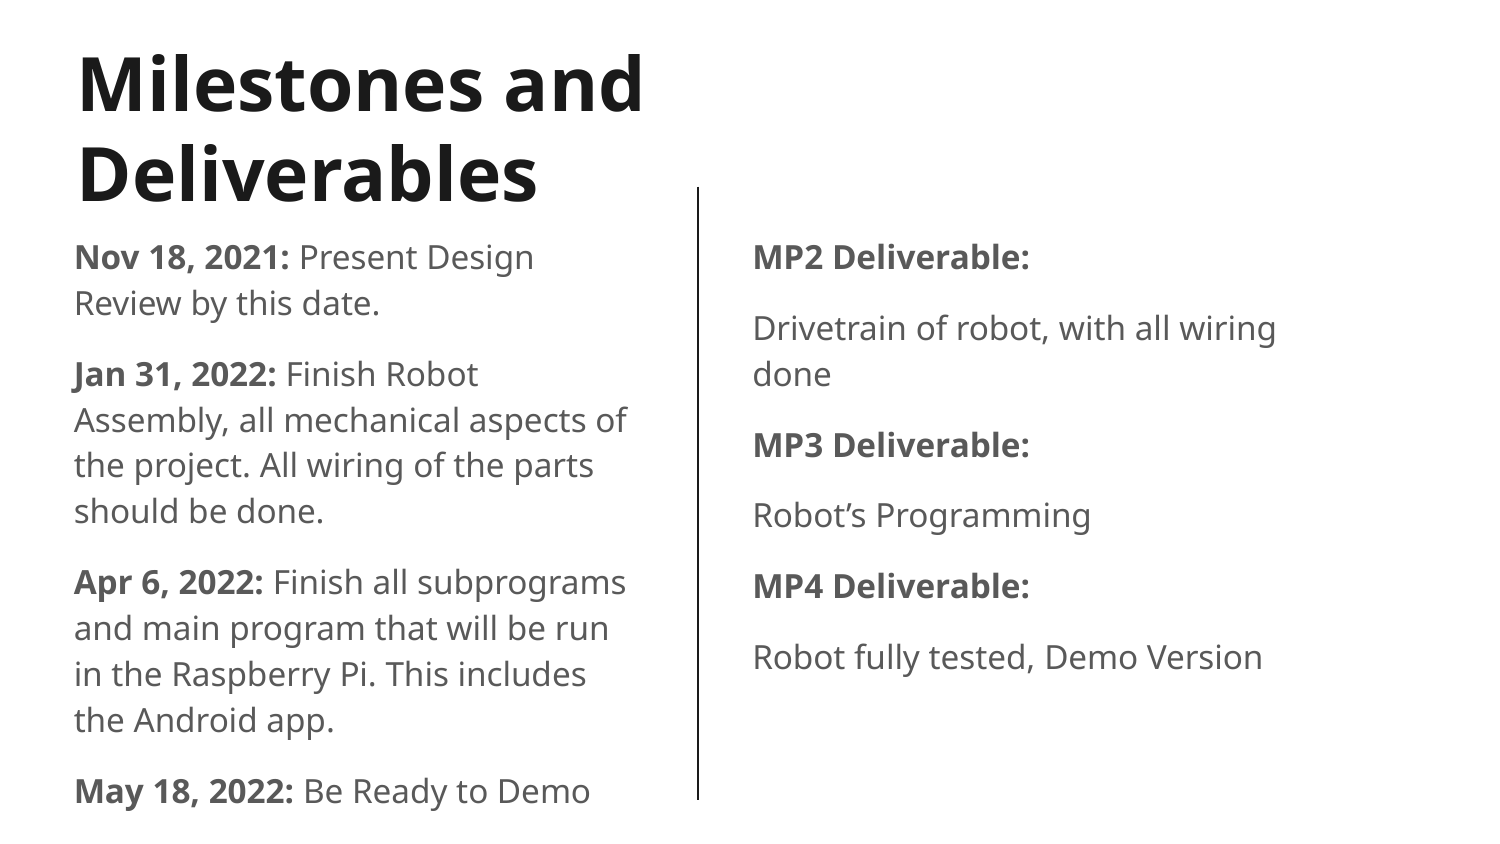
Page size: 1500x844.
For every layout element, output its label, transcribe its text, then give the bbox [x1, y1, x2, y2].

title Milestones and Deliverables [61, 21, 1126, 143]
list MP2 Deliverable: Drivetrain of robot, with all wiring done MP3 Deliverable: Robot’s Programming MP4 Deliverable: Robot fully tested, Demo Version [737, 215, 1338, 785]
list Nov 18, 2021: Present Design Review by this date. Jan 31, 2022: Finish Robot Assembly, all mechanical aspects of the project. All wiring of the parts should be done. Apr 6, 2022: Finish all subprograms and main program that will be run in the Raspberry Pi. This includes the Android app. May 18, 2022: Be Ready to Demo [58, 215, 660, 785]
